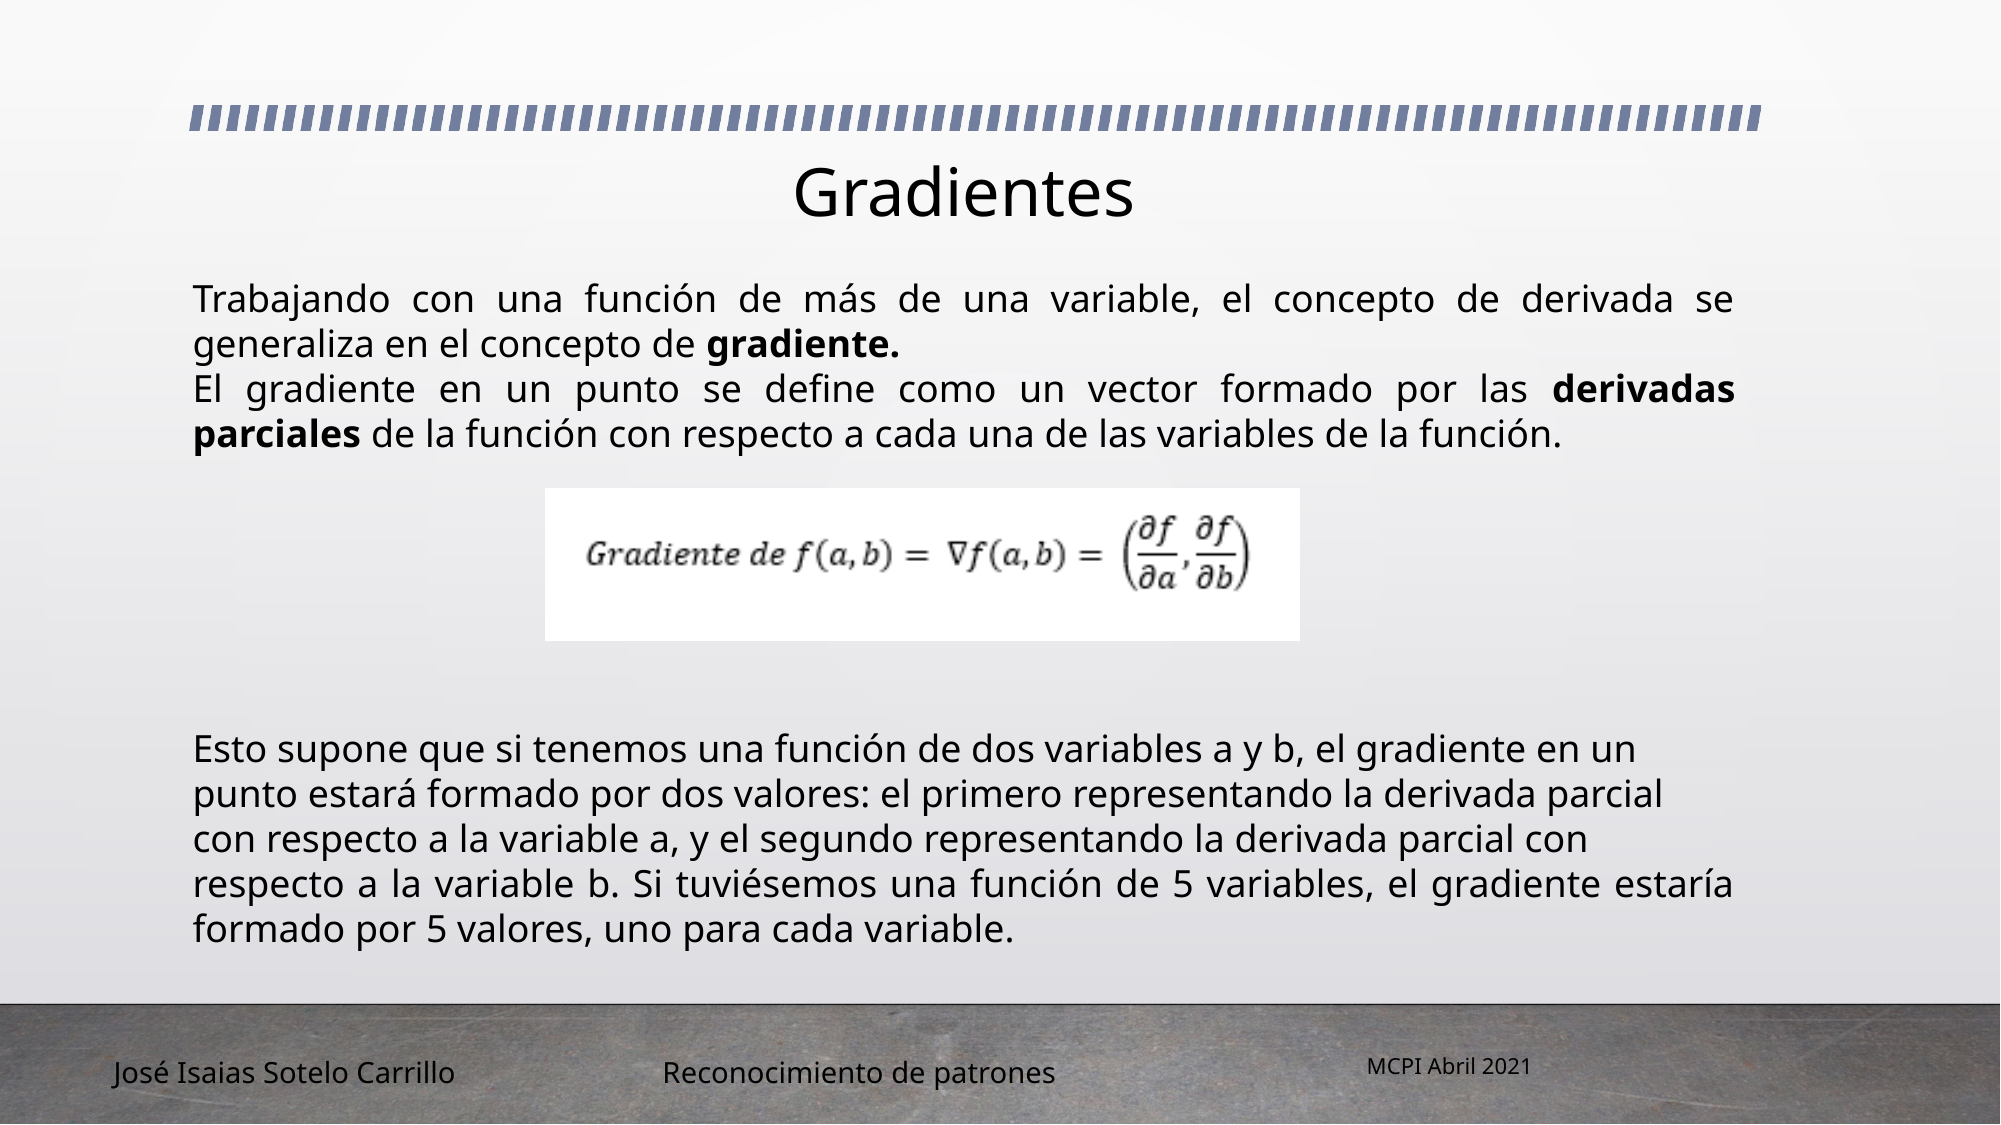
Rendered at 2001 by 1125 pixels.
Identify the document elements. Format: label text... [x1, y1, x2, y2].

text_box Esto supone que si tenemos una función de dos variables a y b, el gradiente en un punto estará formado por dos valores: el primero representando la derivada parcial con respecto a la variable a, y el segundo representando la derivada parcial con respecto a la variable b. Si tuviésemos una función de 5 variables, el gradiente estaría formado por 5 valores, uno para cada variable. [177, 717, 1751, 958]
text_box MCPI Abril 2021 [1196, 1032, 1704, 1094]
text_box Reconocimiento de patrones [605, 1032, 1113, 1094]
title Gradientes [177, 140, 1751, 244]
subtitle José Isaias Sotelo Carrillo [98, 1032, 605, 1094]
picture [545, 487, 1300, 641]
text_box Trabajando con una función de más de una variable, el concepto de derivada se generaliza en el concepto de gradiente. El gradiente en un punto se define como un vector formado por las derivadas parciales de la función con respecto a cada una de las variables de la función. [177, 267, 1751, 462]
picture [0, 1004, 2000, 1124]
